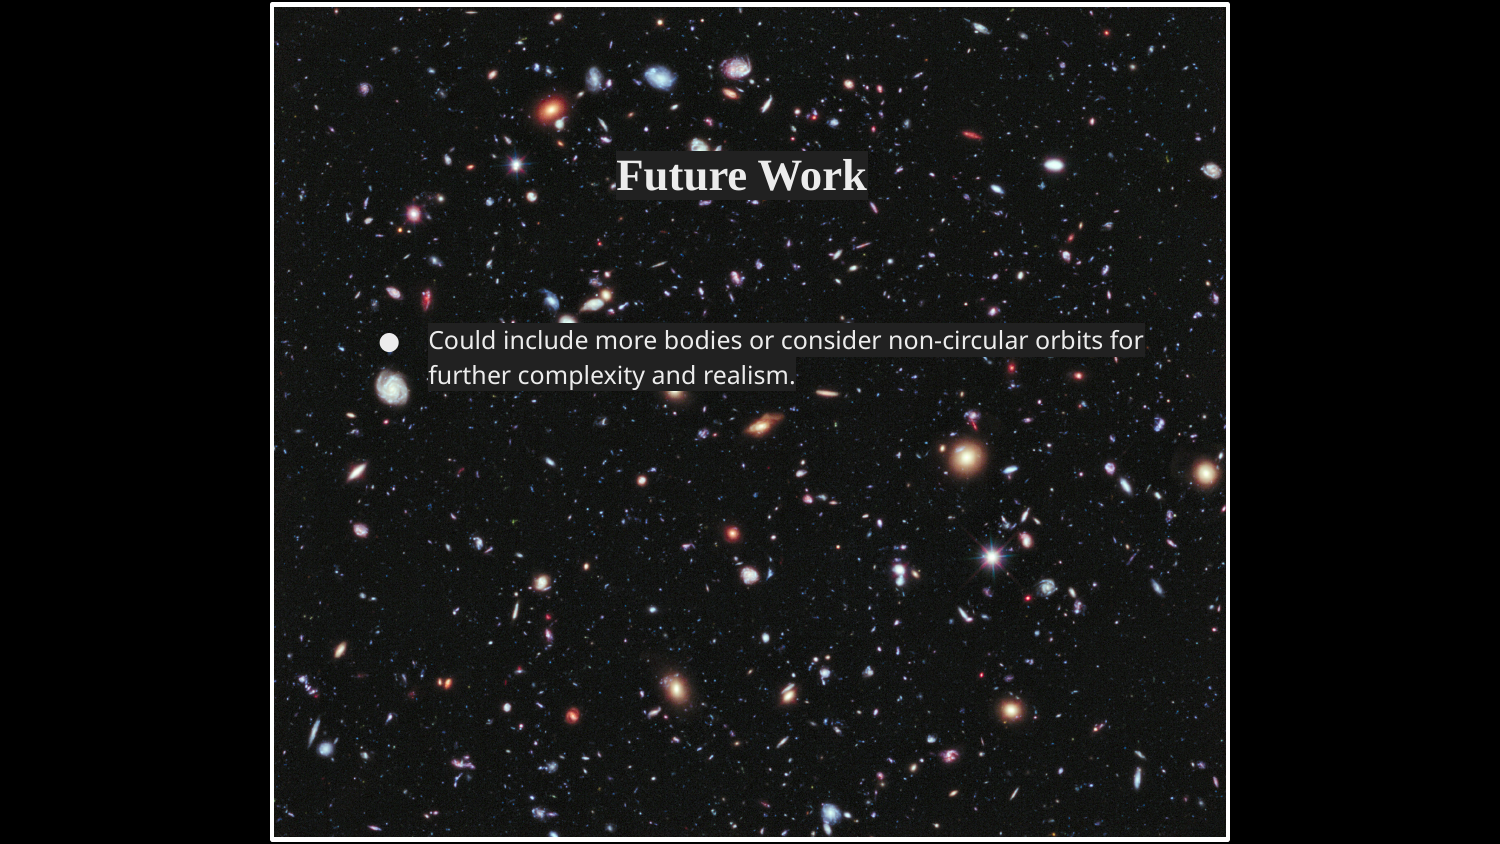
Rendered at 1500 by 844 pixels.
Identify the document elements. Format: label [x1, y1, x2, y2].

picture [274, 6, 1226, 838]
